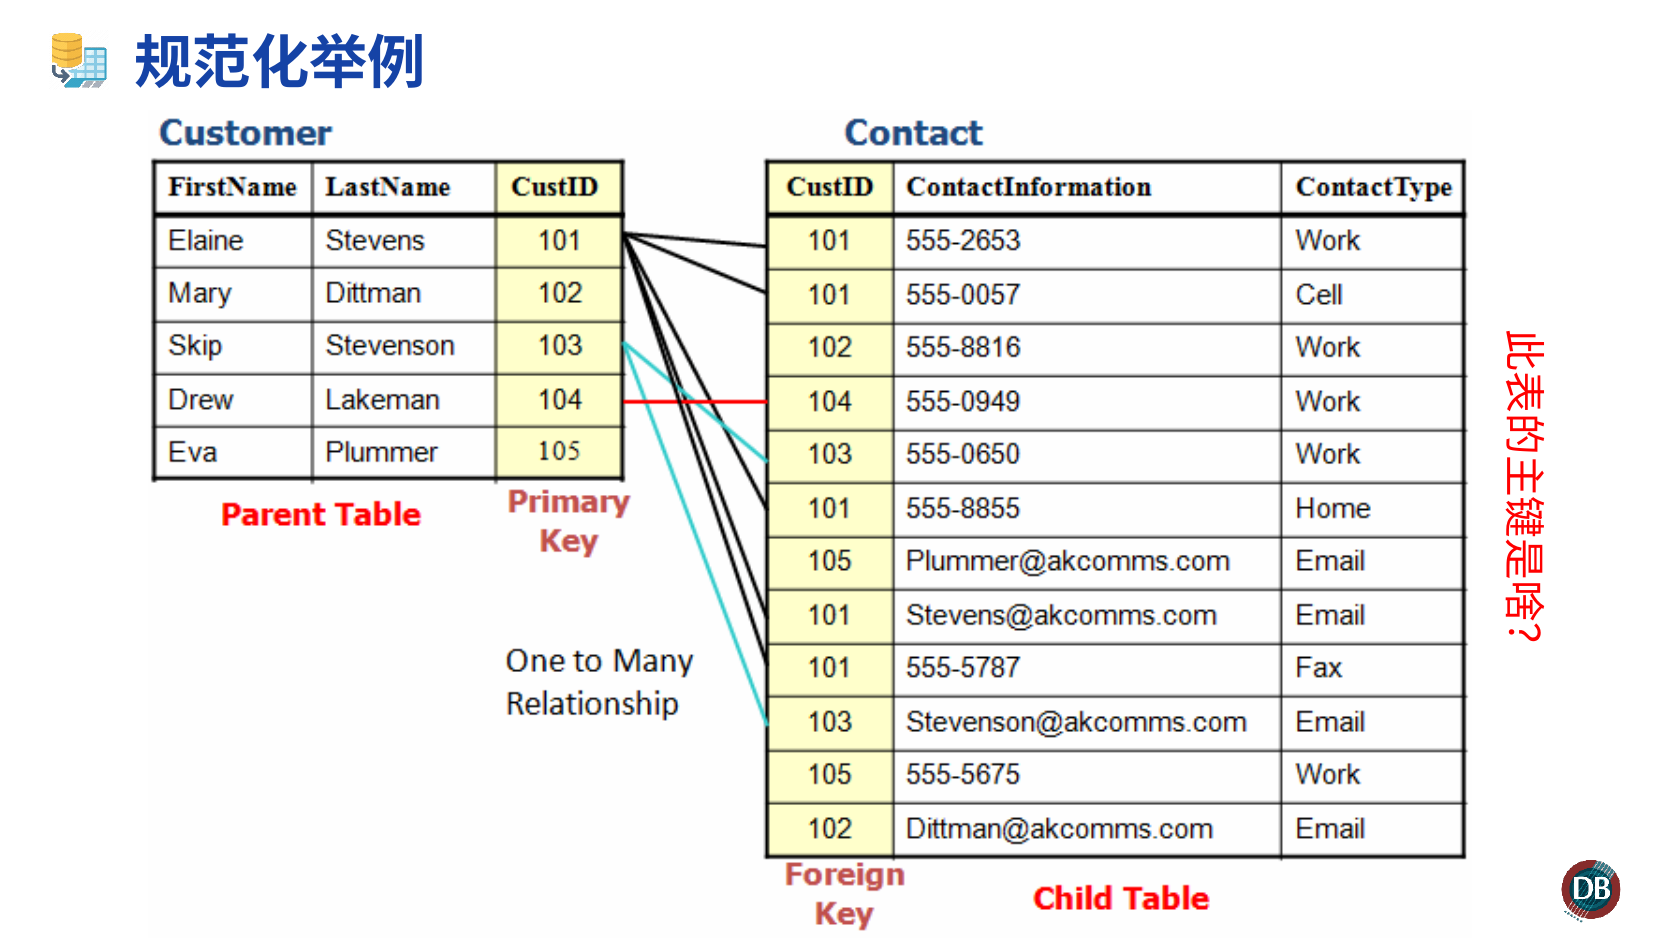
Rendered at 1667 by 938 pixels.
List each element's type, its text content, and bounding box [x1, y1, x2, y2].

picture [49, 30, 109, 90]
title 规范化举例 [118, 17, 1590, 103]
text_box 此表的主键是啥？ [1477, 315, 1559, 667]
picture [147, 109, 1472, 938]
picture [1557, 858, 1623, 924]
